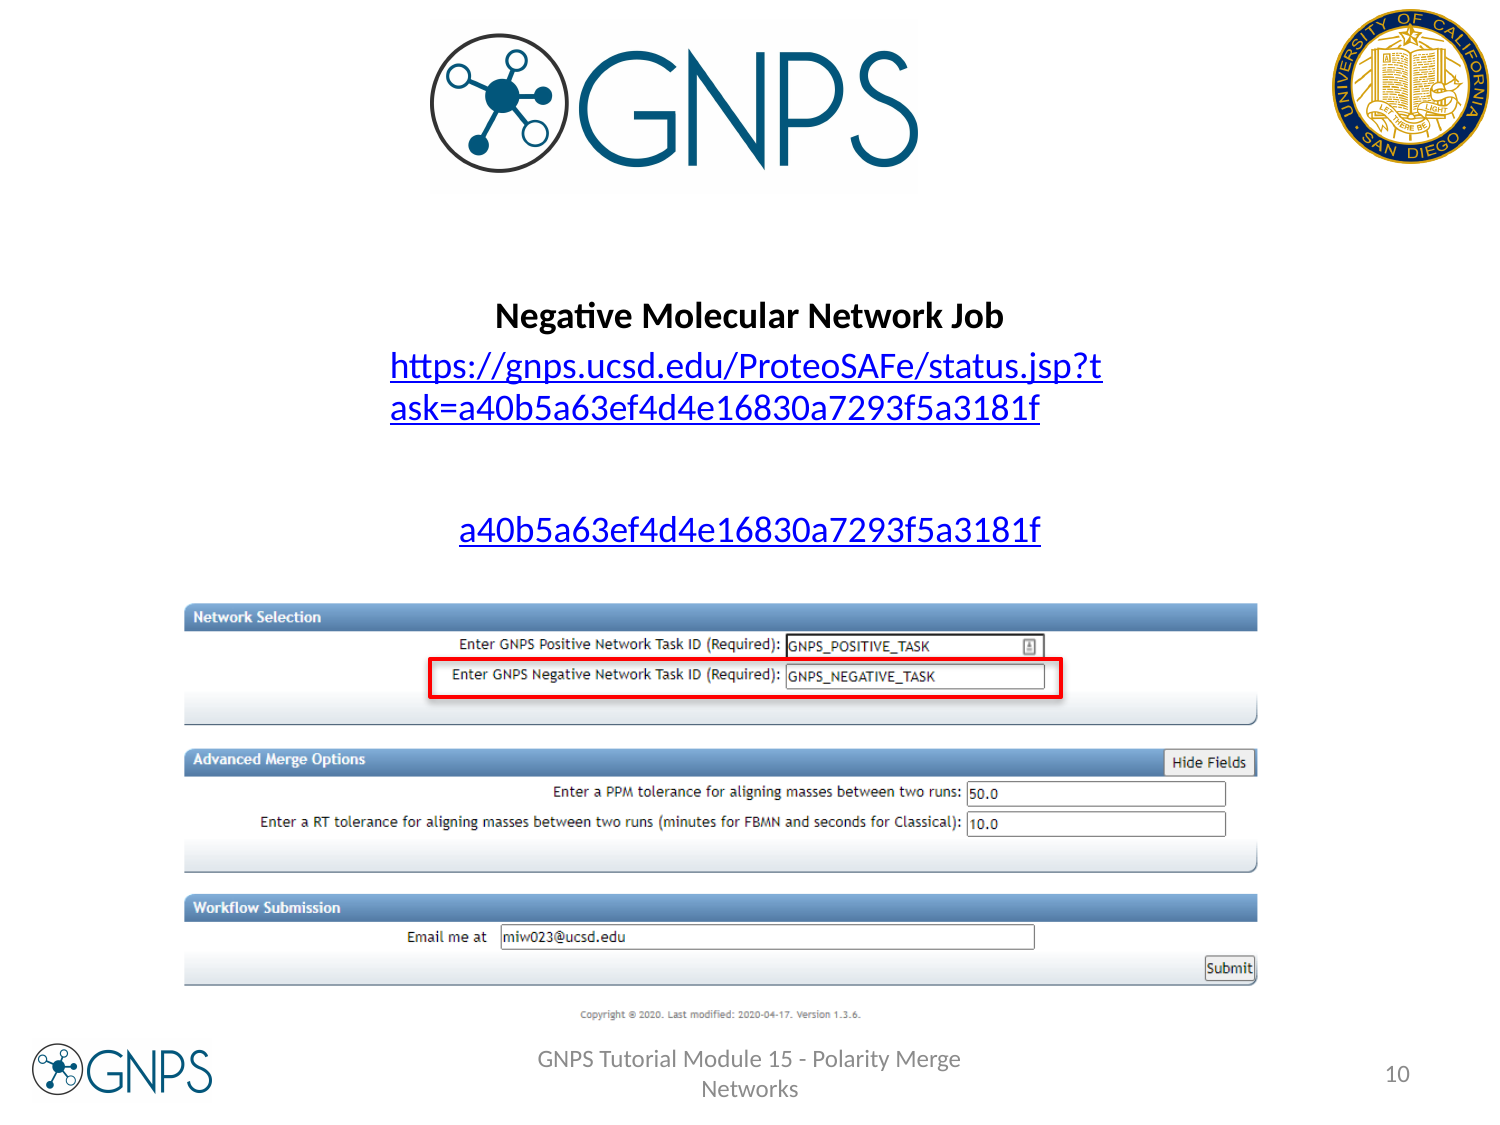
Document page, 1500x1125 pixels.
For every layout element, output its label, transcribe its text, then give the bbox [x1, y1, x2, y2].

text_box Negative Molecular Network Job https://gnps.ucsd.edu/ProteoSAFe/status.jsp?task=a40b5a63ef4d4e16830a7293f5a3181f [374, 279, 1125, 394]
picture [31, 1038, 212, 1103]
slide_number 10 [1074, 1042, 1425, 1103]
picture [1279, 7, 1500, 165]
text_box a40b5a63ef4d4e16830a7293f5a3181f [444, 497, 1056, 558]
footer GNPS Tutorial Module 15 - Polarity Merge Networks [512, 1042, 988, 1103]
picture [171, 599, 1272, 1027]
picture [430, 19, 919, 194]
